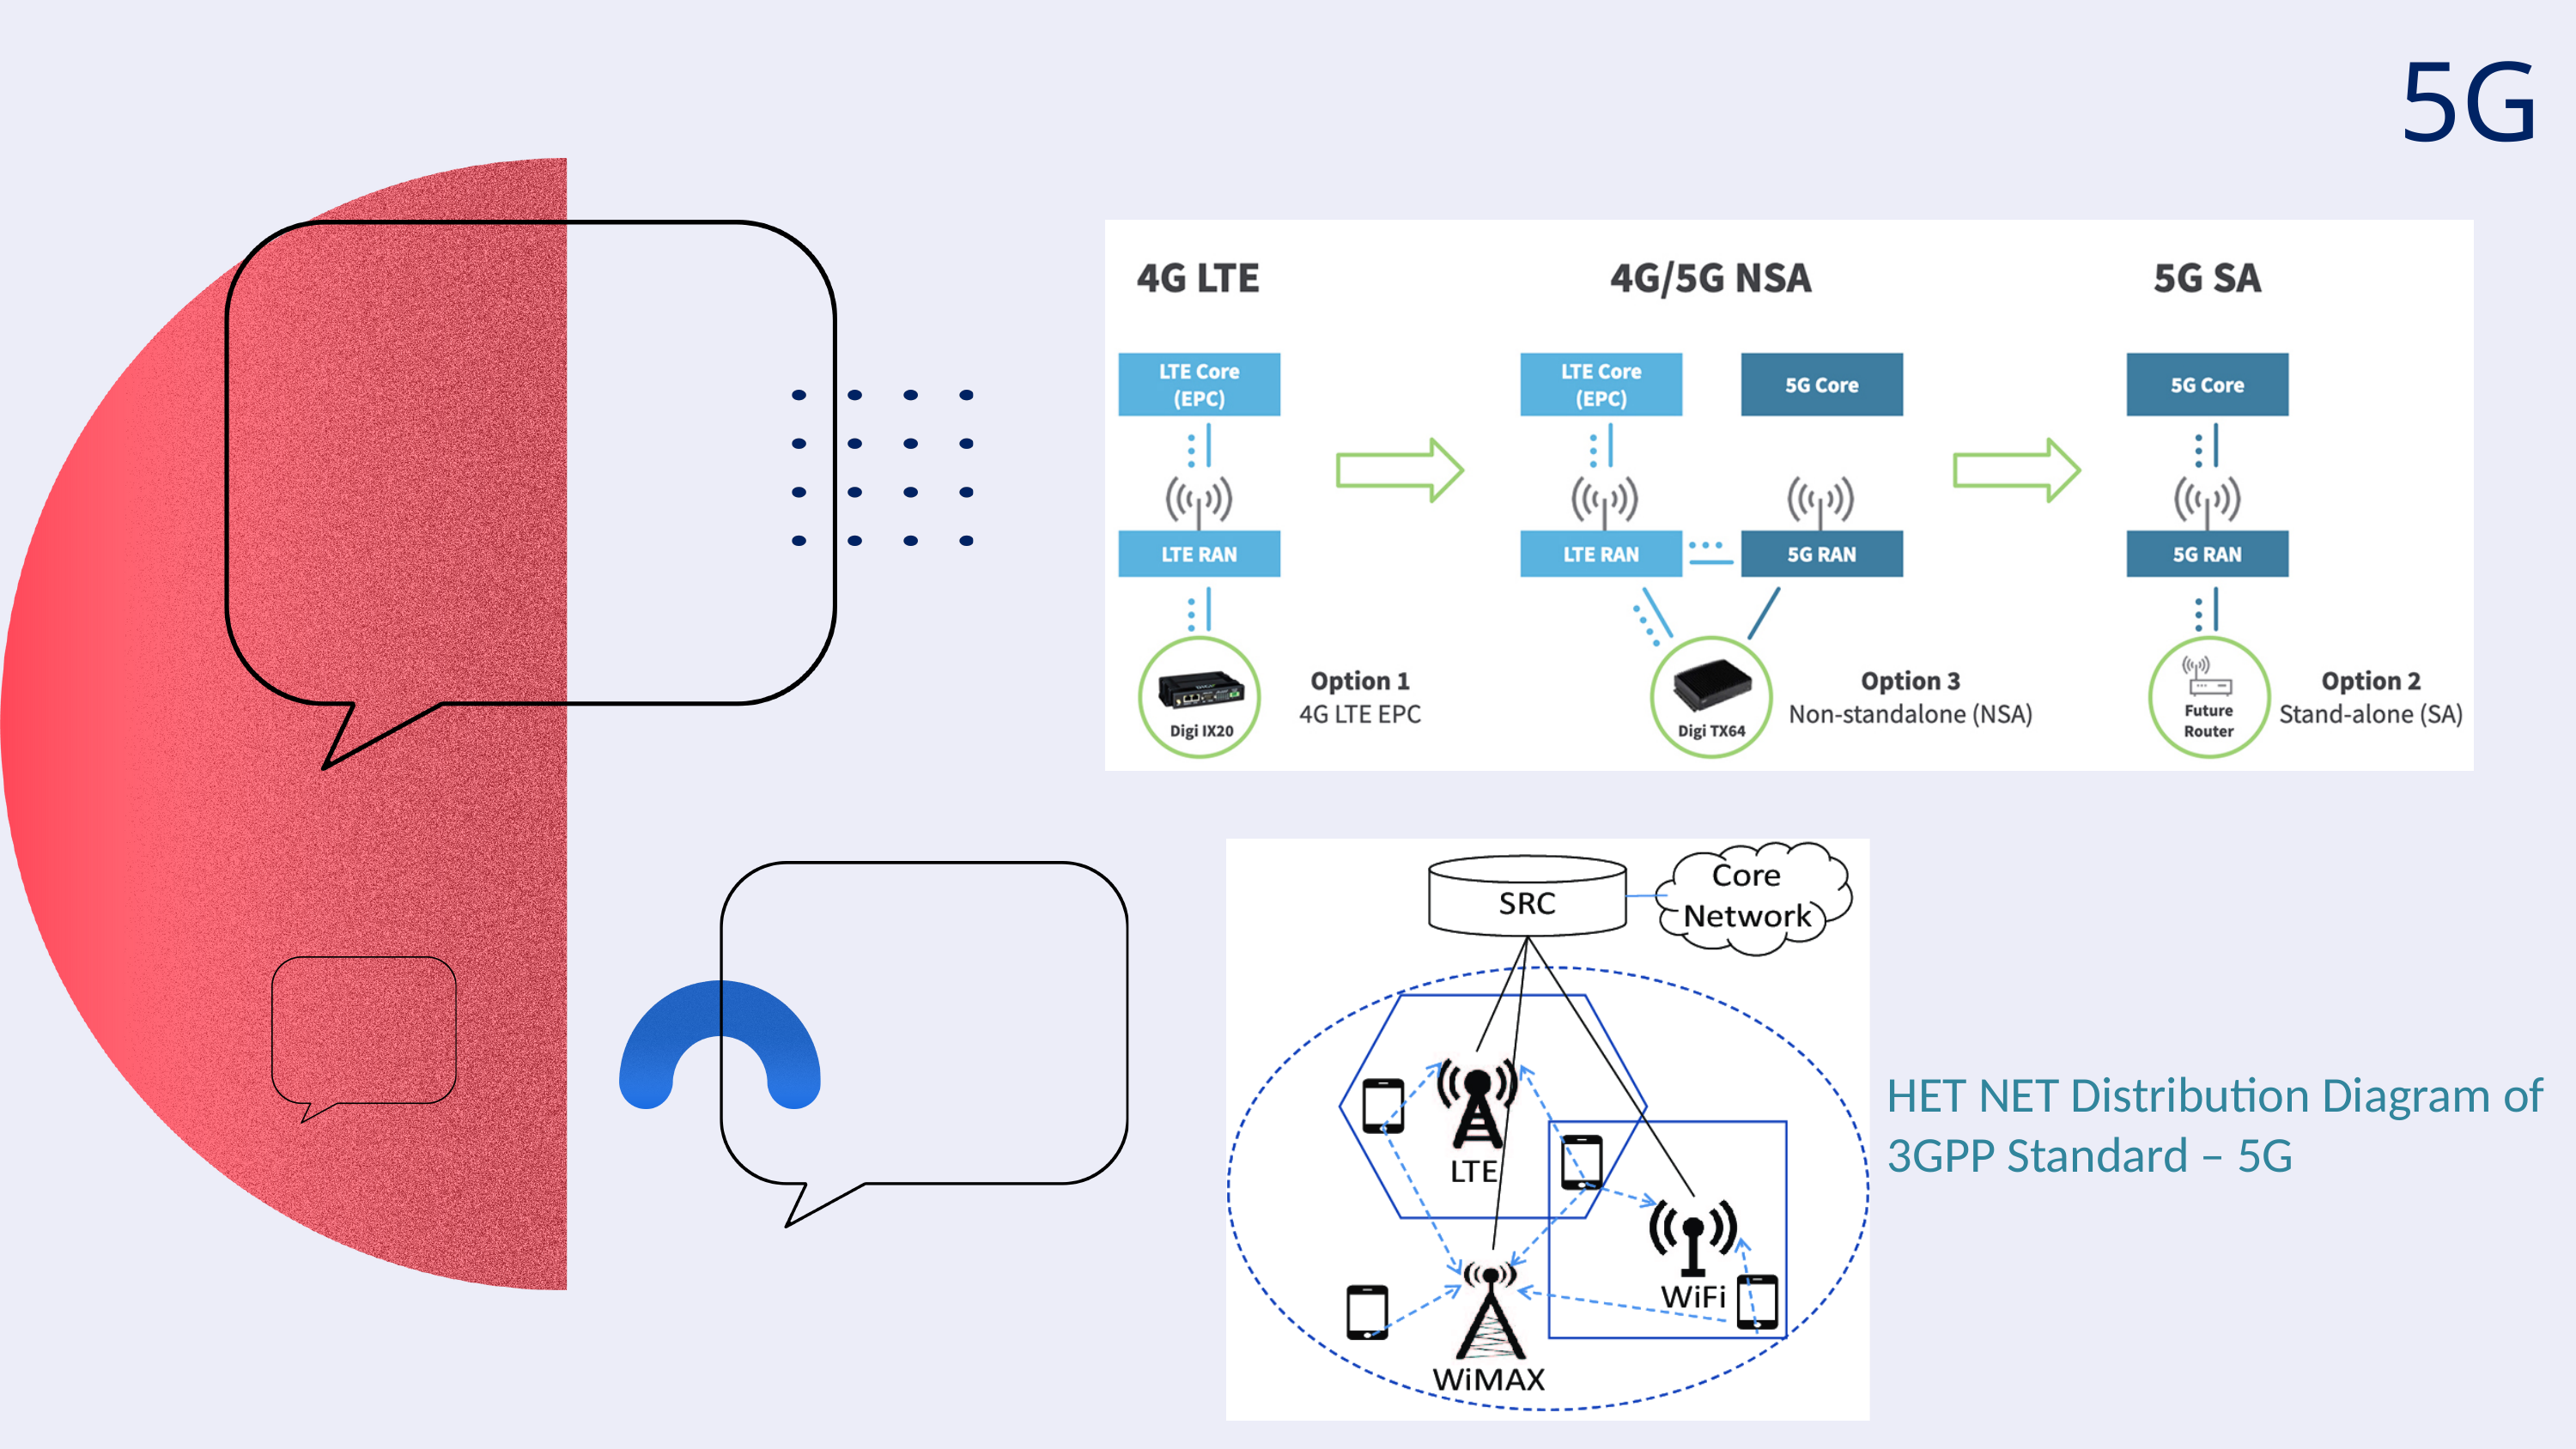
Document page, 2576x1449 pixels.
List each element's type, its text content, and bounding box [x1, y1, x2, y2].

text_box [1226, 839, 1870, 1421]
text_box [0, 158, 568, 1290]
text_box [720, 861, 1129, 1228]
text_box [224, 220, 837, 771]
text_box 5G [1502, 31, 2542, 164]
text_box [271, 956, 457, 1124]
text_box [792, 390, 974, 546]
text_box [618, 980, 720, 1109]
text_box HET NET Distribution Diagram of 3GPP Standard – 5G [1874, 1055, 2559, 1189]
picture [1105, 220, 2474, 771]
